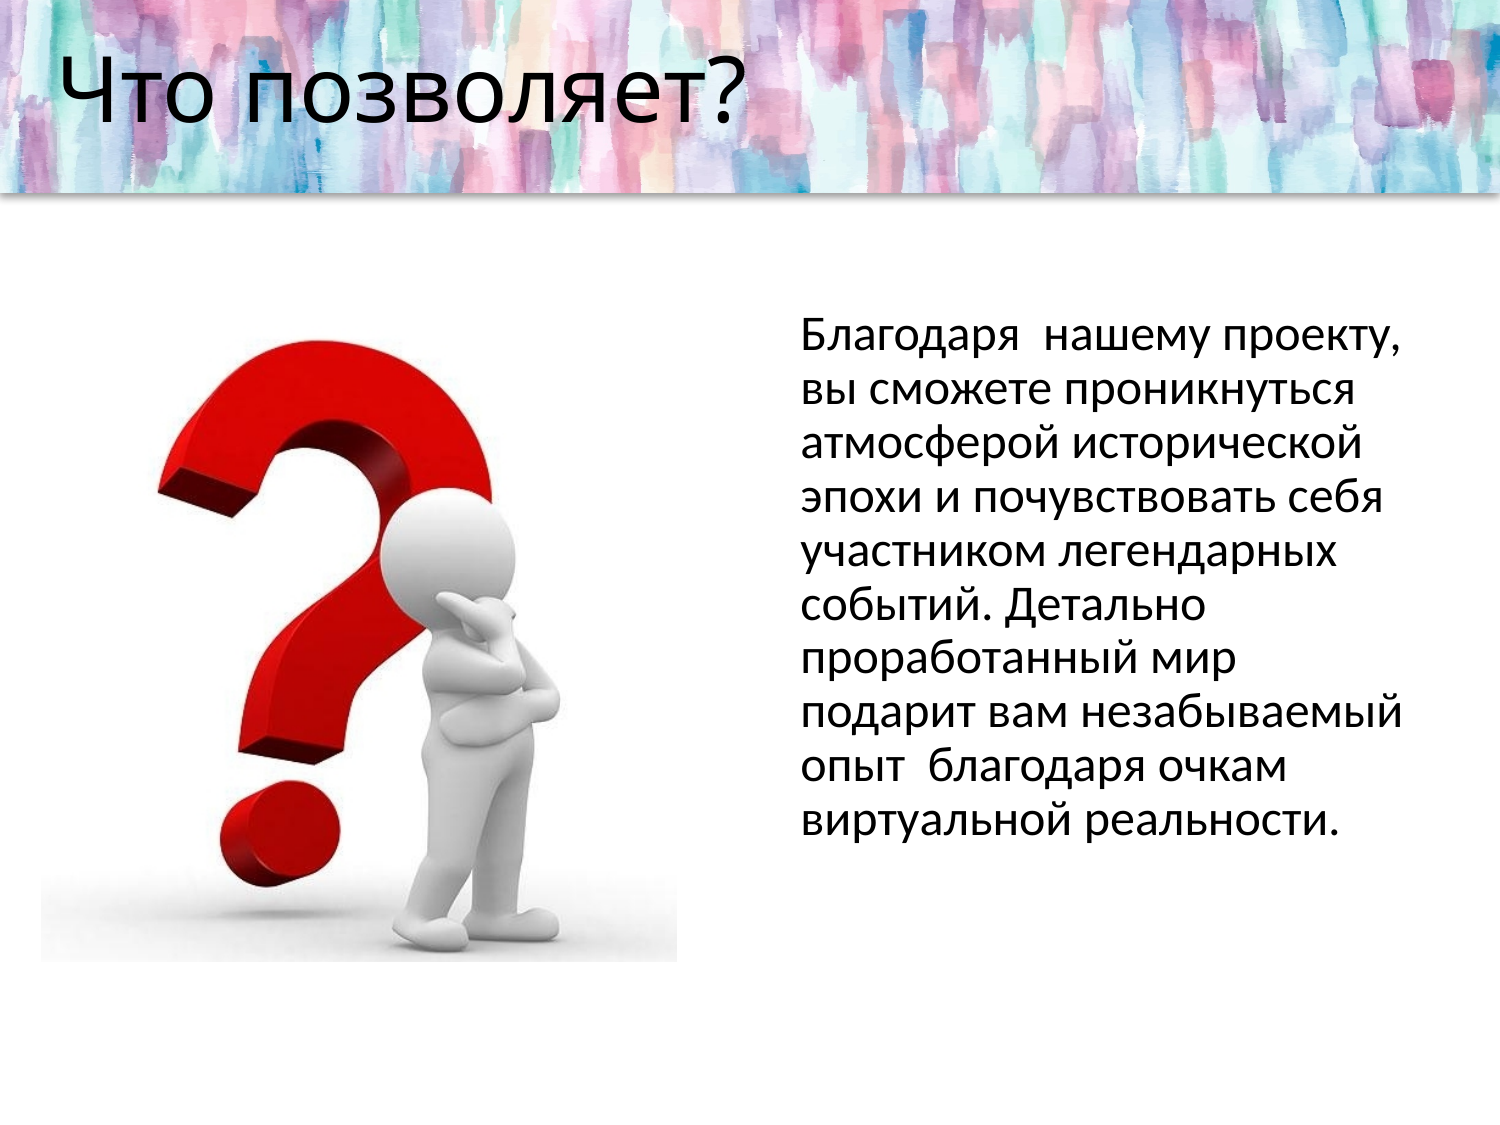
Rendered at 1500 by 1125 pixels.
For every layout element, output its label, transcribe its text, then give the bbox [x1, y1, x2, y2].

title Что позволяет? [41, 30, 1336, 156]
picture [41, 326, 677, 962]
picture [0, 0, 1500, 193]
list Благодаря нашему проекту, вы сможете проникнуться атмосферой исторической эпохи и почувствовать себя участником легендарных событий. Детально проработанный мир подарит вам незабываемый опыт благодаря очкам виртуальной реальности. [785, 299, 1433, 1014]
